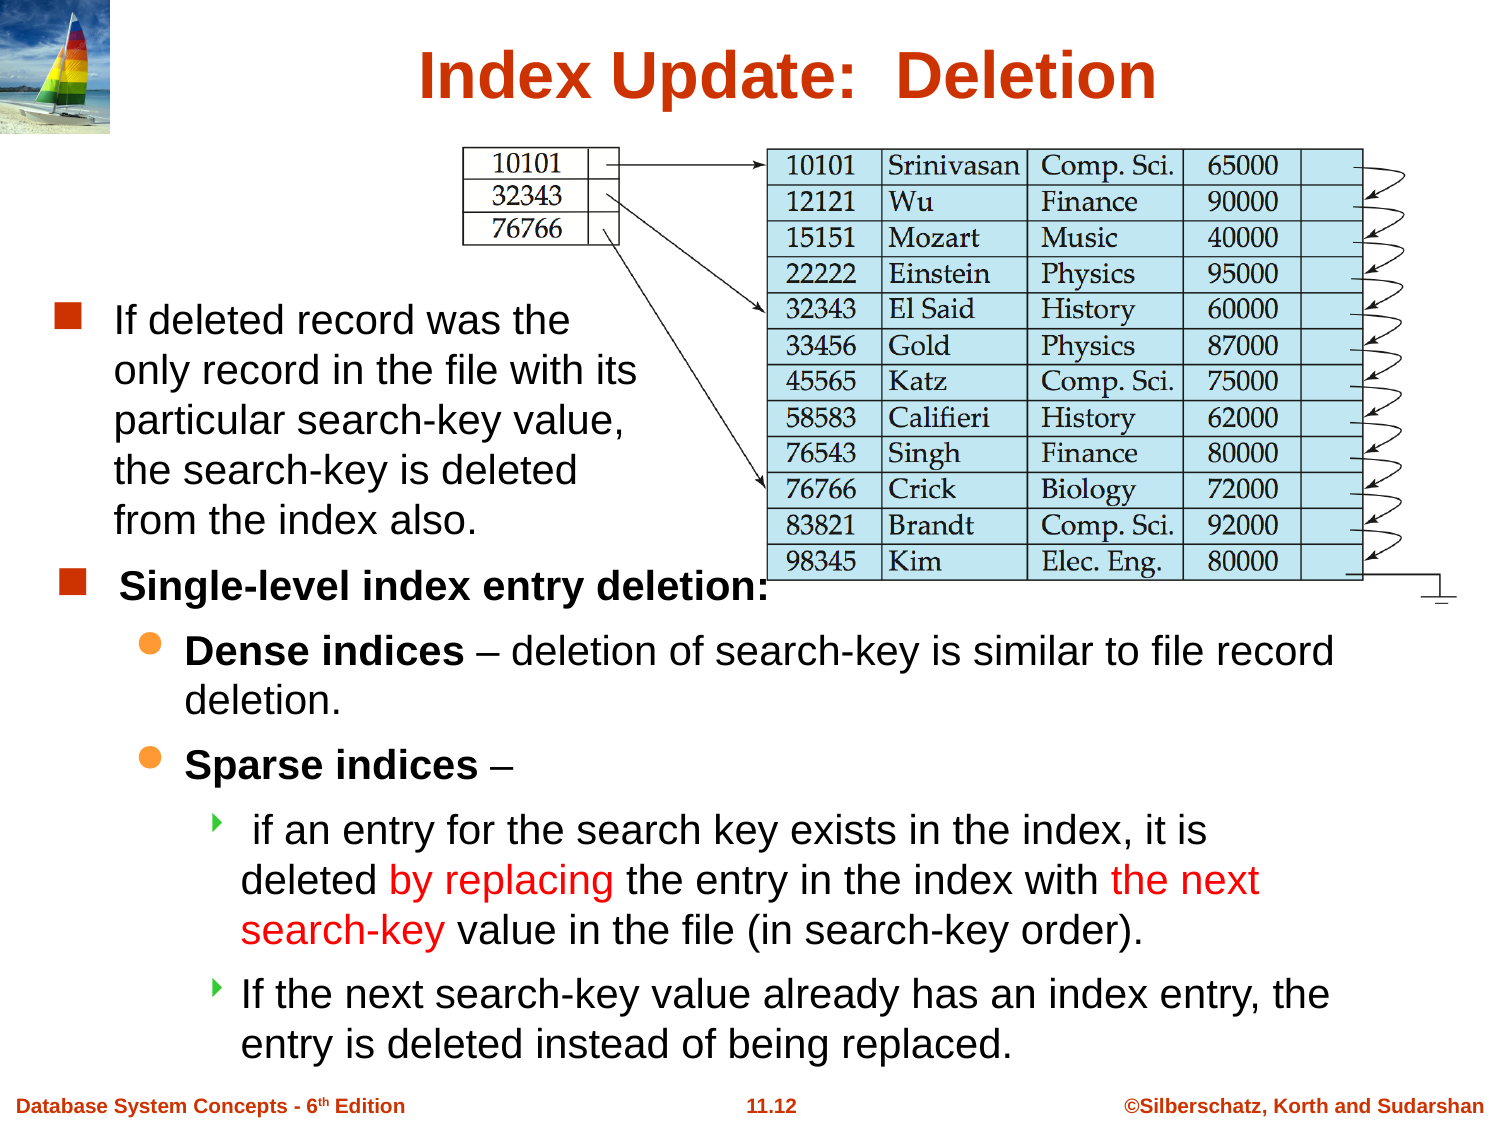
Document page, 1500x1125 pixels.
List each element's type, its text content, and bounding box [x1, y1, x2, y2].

title Index Update: Deletion [125, 18, 1452, 120]
list Single-level index entry deletion: Dense indices – deletion of search-key is similar to file record deletion. Sparse indices – if an entry for the search key exists in the index, it is deleted by replacing the entry in the index with the next search-key value in the file (in search-key order). If the next search-key value already has an index entry, the entry is deleted instead of being replaced. [47, 551, 1359, 1089]
picture [461, 145, 1458, 605]
picture [0, 0, 110, 134]
text_box If deleted record was the only record in the file with its particular search-key value, the search-key is deleted from the index also. [42, 285, 456, 536]
